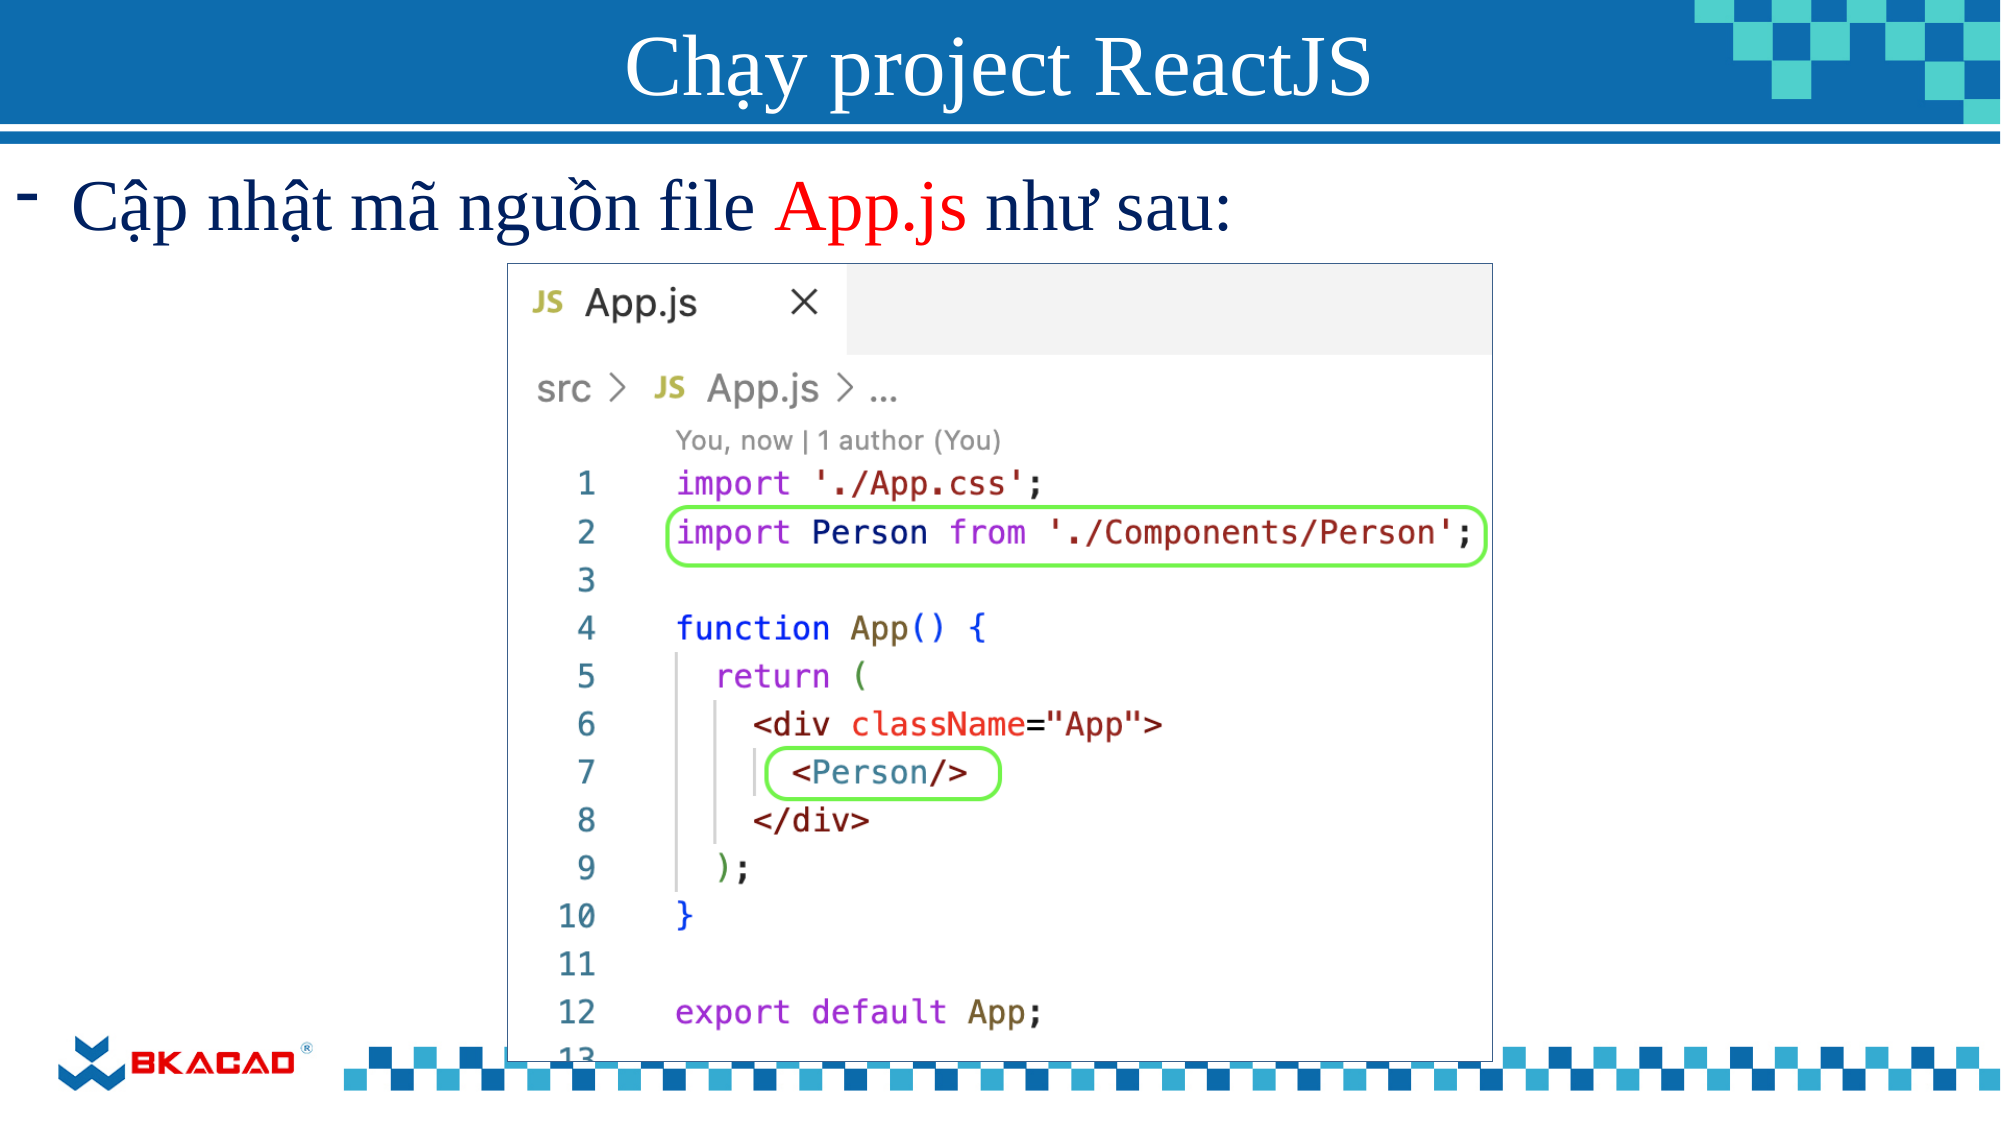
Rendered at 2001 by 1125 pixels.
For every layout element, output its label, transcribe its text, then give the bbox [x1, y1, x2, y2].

list Cập nhật mã nguồn file App.js như sau: [0, 149, 1995, 264]
picture [0, 0, 2001, 1125]
title Chạy project ReactJS [0, 0, 2000, 121]
